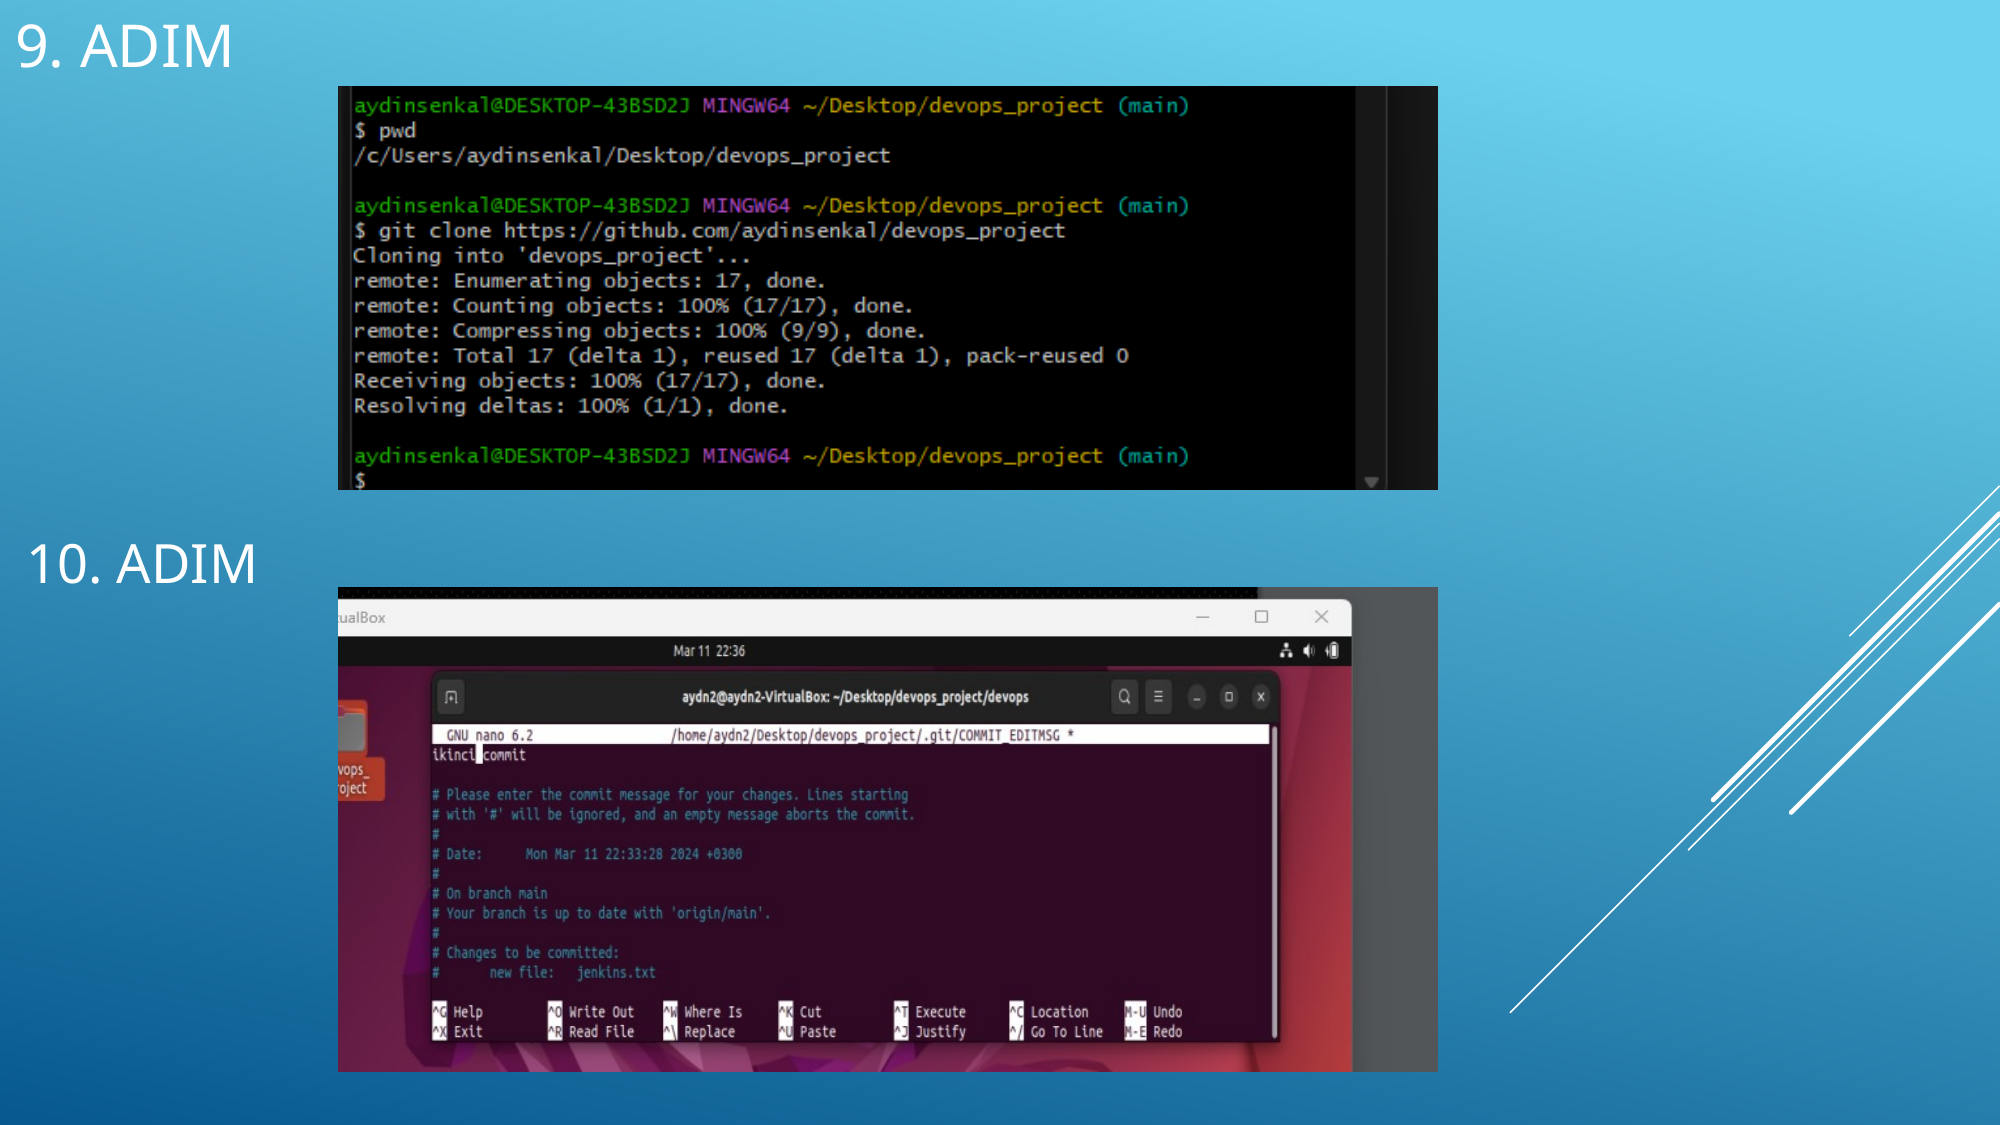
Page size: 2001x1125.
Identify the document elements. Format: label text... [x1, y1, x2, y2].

text_box 10. ADIM [11, 522, 1027, 602]
title 9. adım [0, 0, 356, 87]
picture [338, 587, 1438, 1072]
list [338, 86, 1438, 490]
